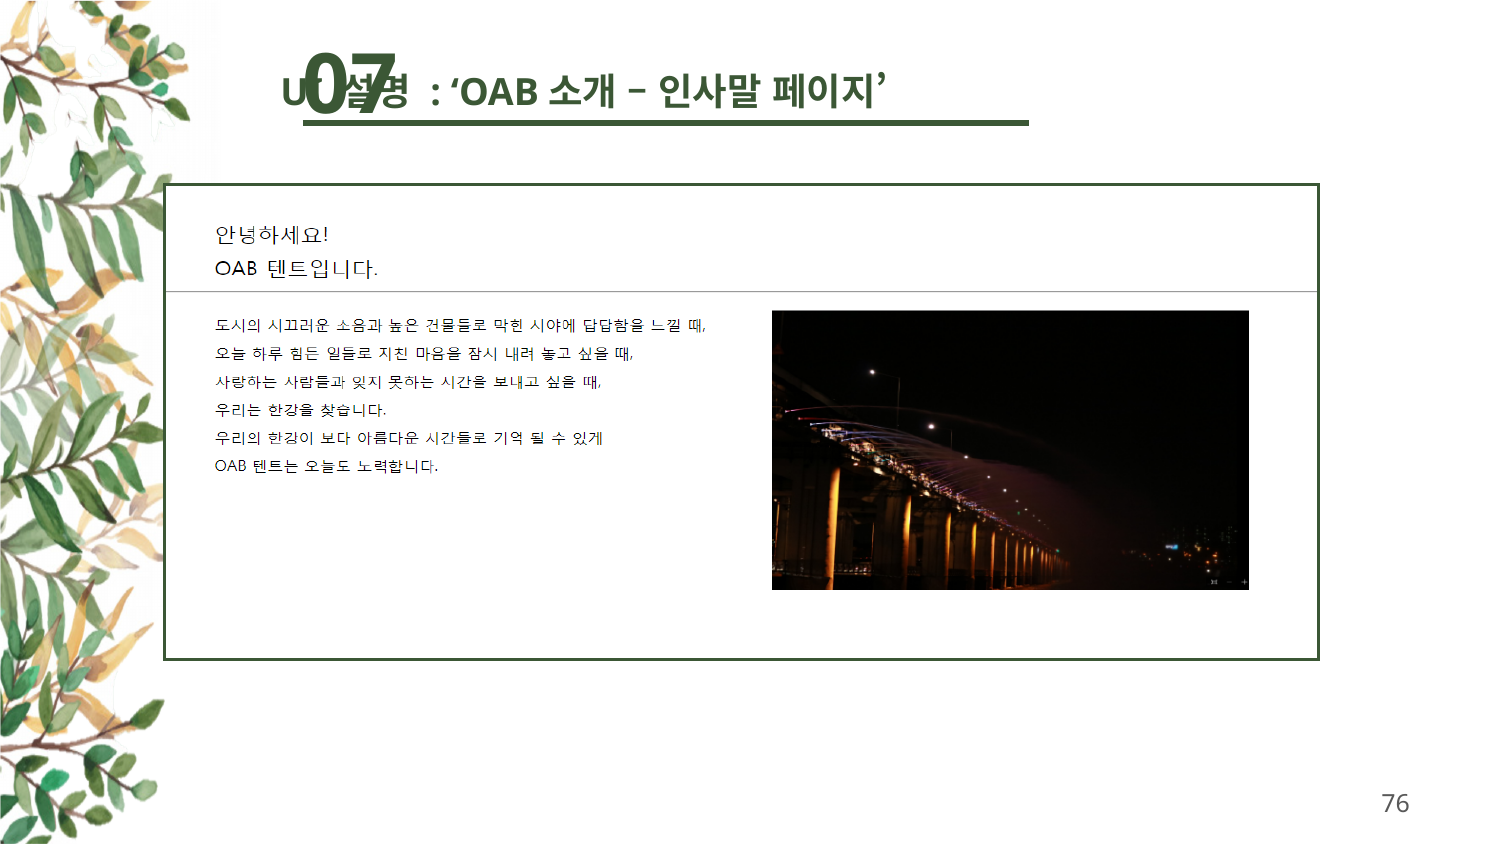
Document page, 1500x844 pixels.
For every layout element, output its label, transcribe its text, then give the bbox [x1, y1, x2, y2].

slide_number 76 [1074, 782, 1425, 827]
text_box 07 [288, 121, 1044, 138]
picture [0, 1, 1318, 843]
text_box UI 설명 : ‘OAB소개 – 인사말 페이지’ [265, 60, 1152, 121]
text_box 07 [288, 22, 1044, 60]
